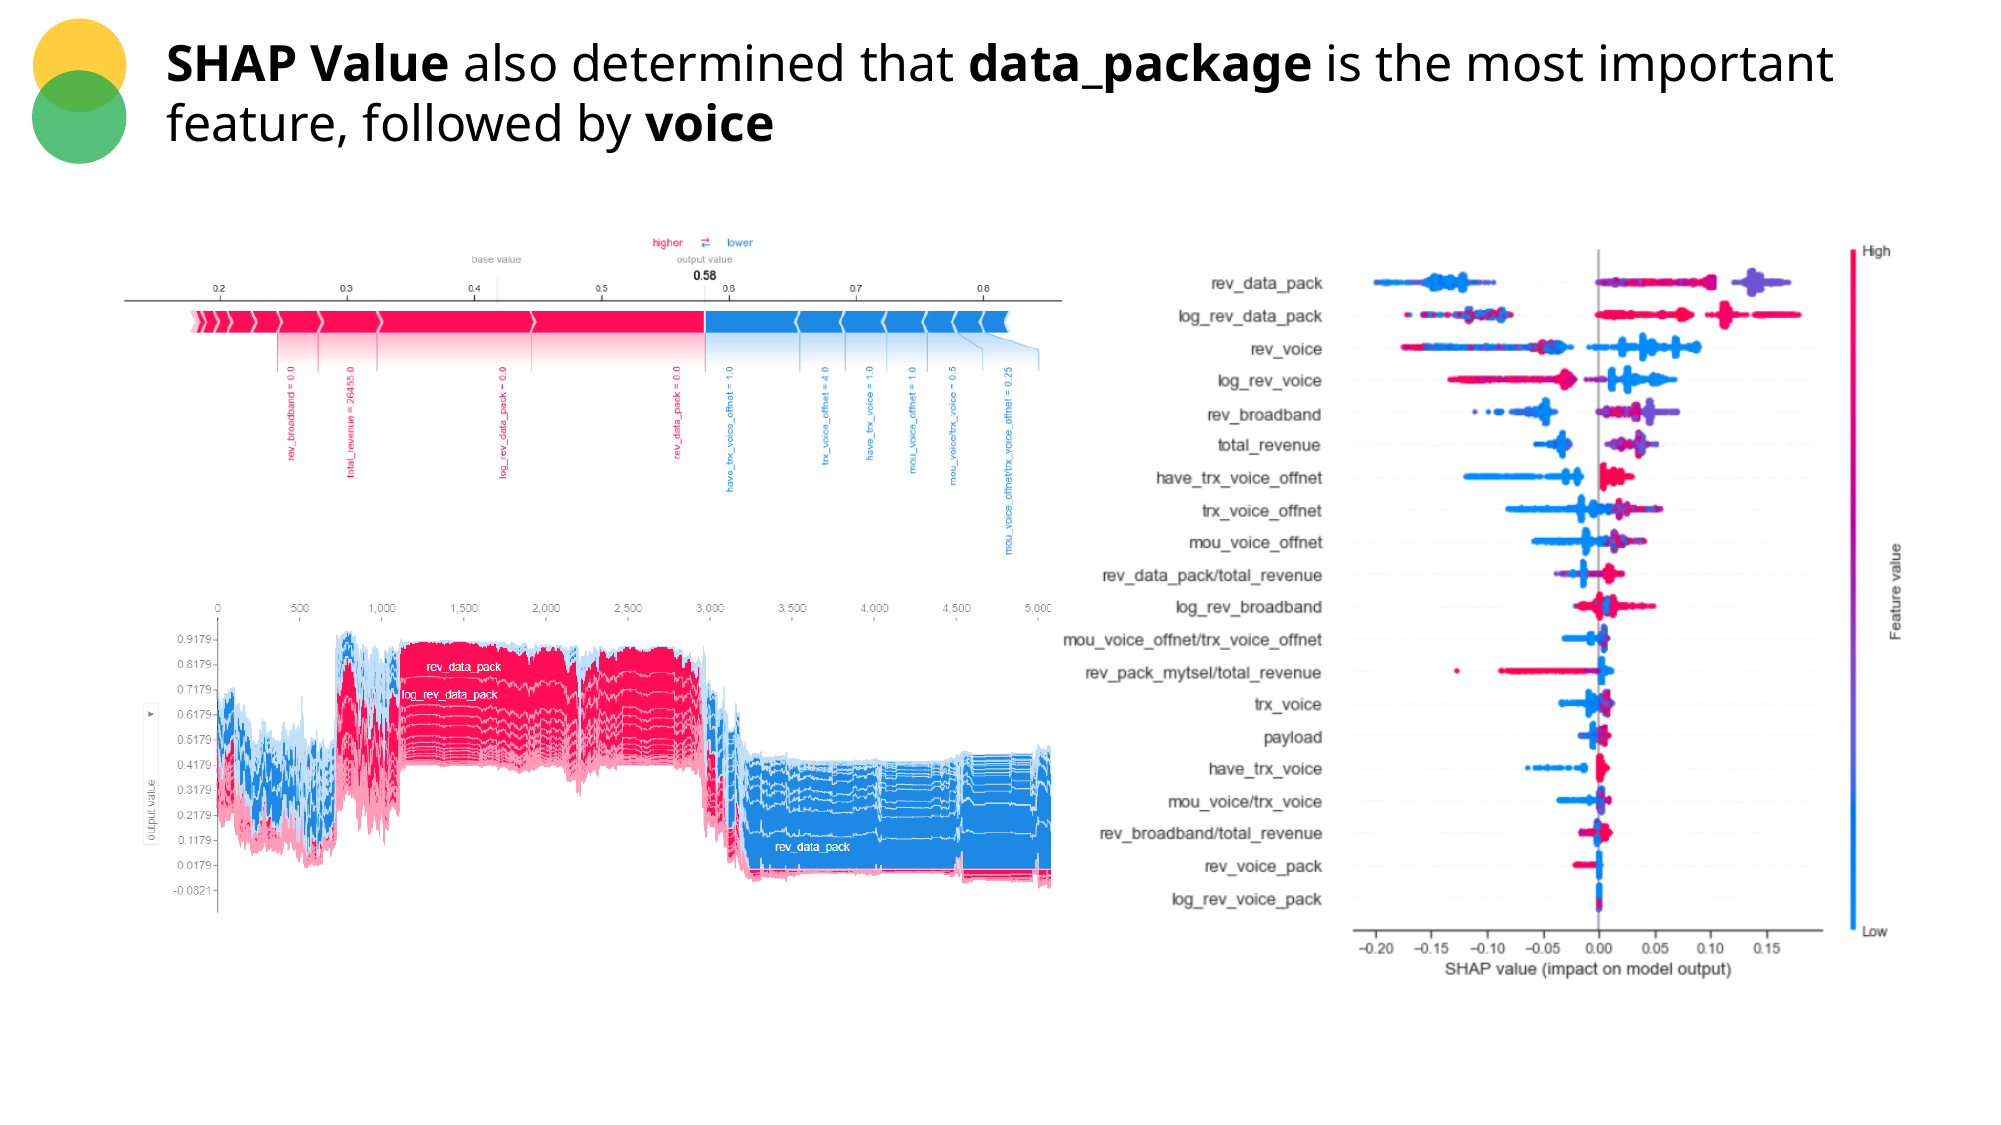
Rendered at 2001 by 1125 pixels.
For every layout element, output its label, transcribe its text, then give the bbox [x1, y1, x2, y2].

picture [117, 228, 1904, 990]
text_box SHAP Value also determined that data_package is the most important feature, followed by voice [151, 23, 2000, 159]
text_box [31, 69, 128, 165]
text_box [31, 17, 128, 91]
